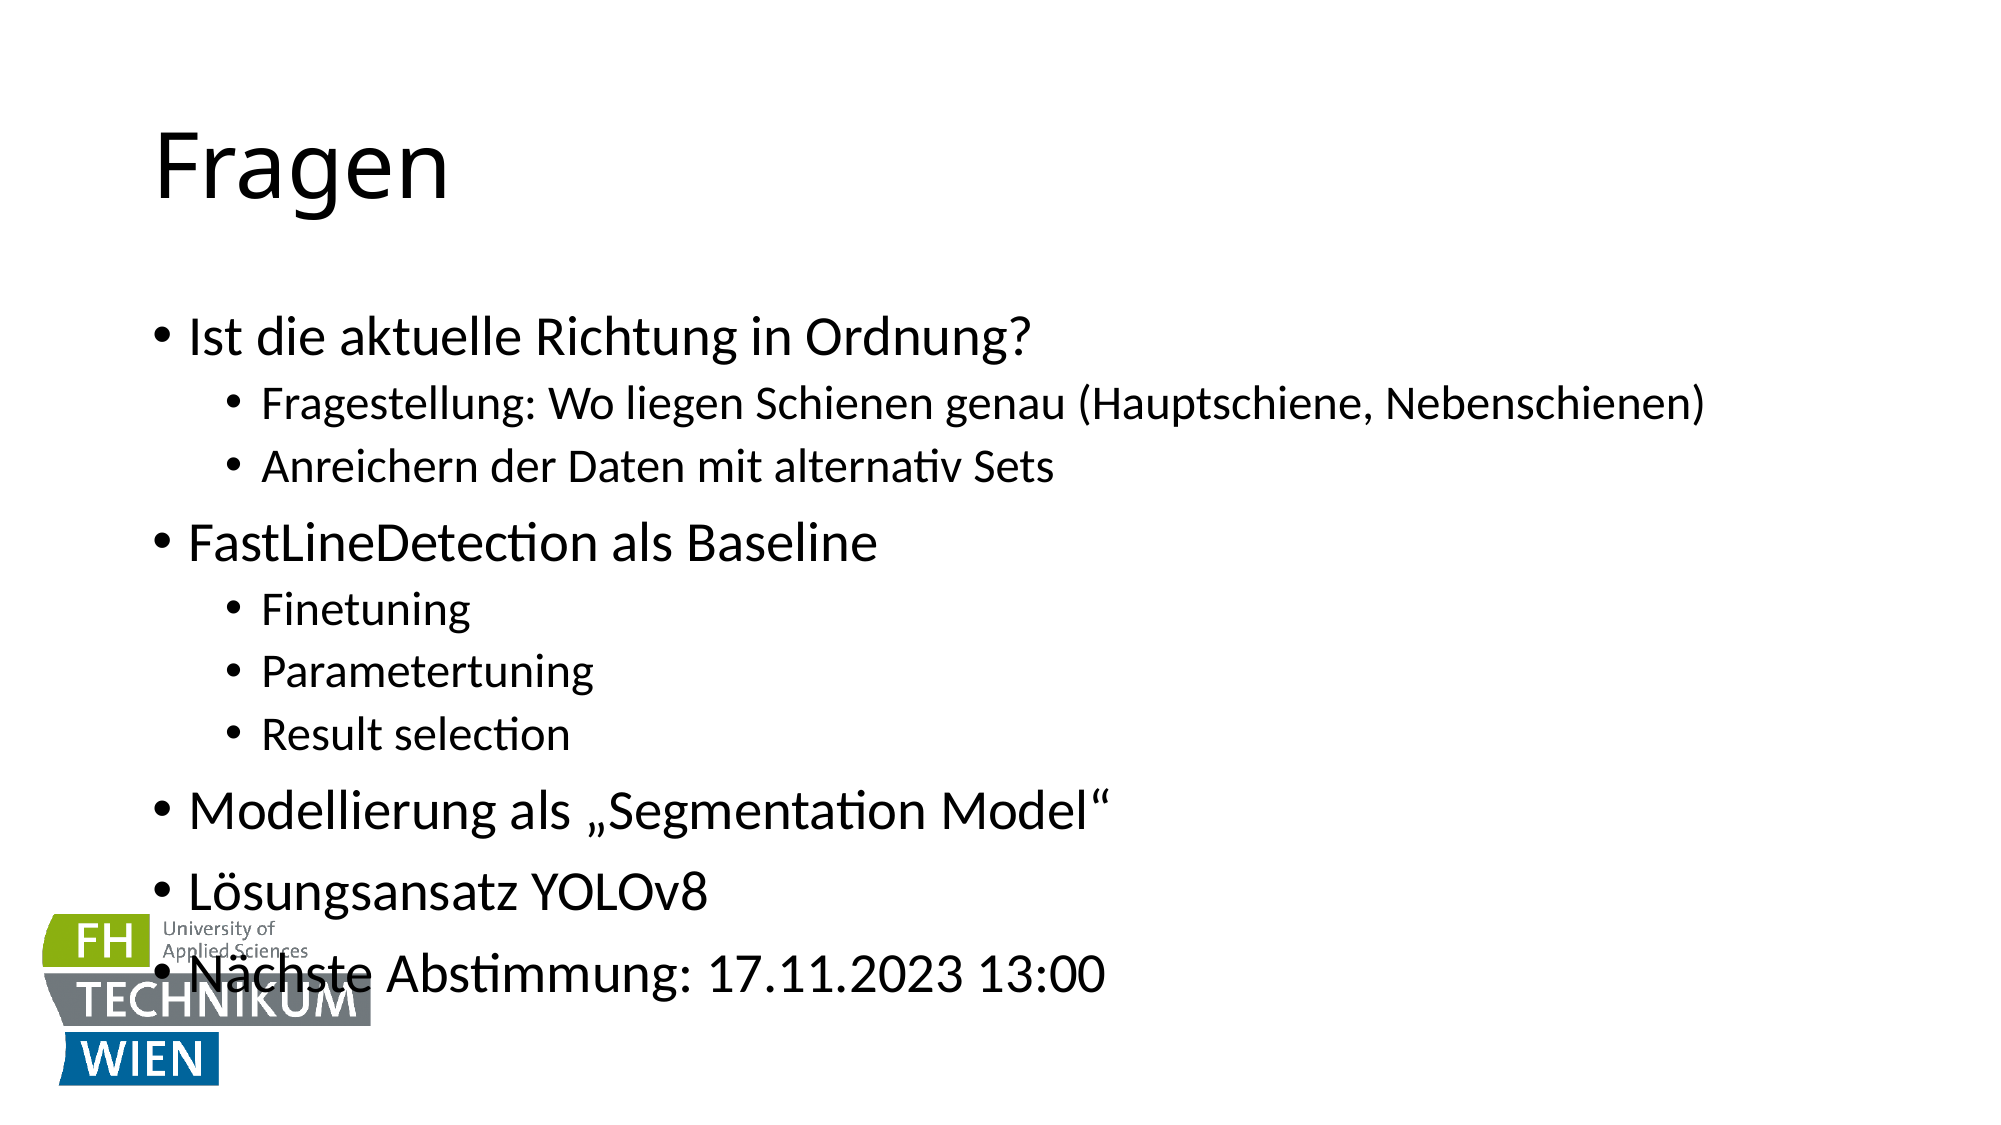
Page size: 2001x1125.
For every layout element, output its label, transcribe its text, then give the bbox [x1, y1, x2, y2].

picture [0, 837, 427, 1125]
list Ist die aktuelle Richtung in Ordnung? Fragestellung: Wo liegen Schienen genau (Hauptschiene, Nebenschienen) Anreichern der Daten mit alternativ Sets FastLineDetection als Baseline Finetuning Parametertuning Result selection Modellierung als „Segmentation Model“ Lösungsansatz YOLOv8 Nächste Abstimmung: 17.11.2023 13:00 [137, 299, 1863, 1014]
title Fragen [137, 59, 1863, 278]
